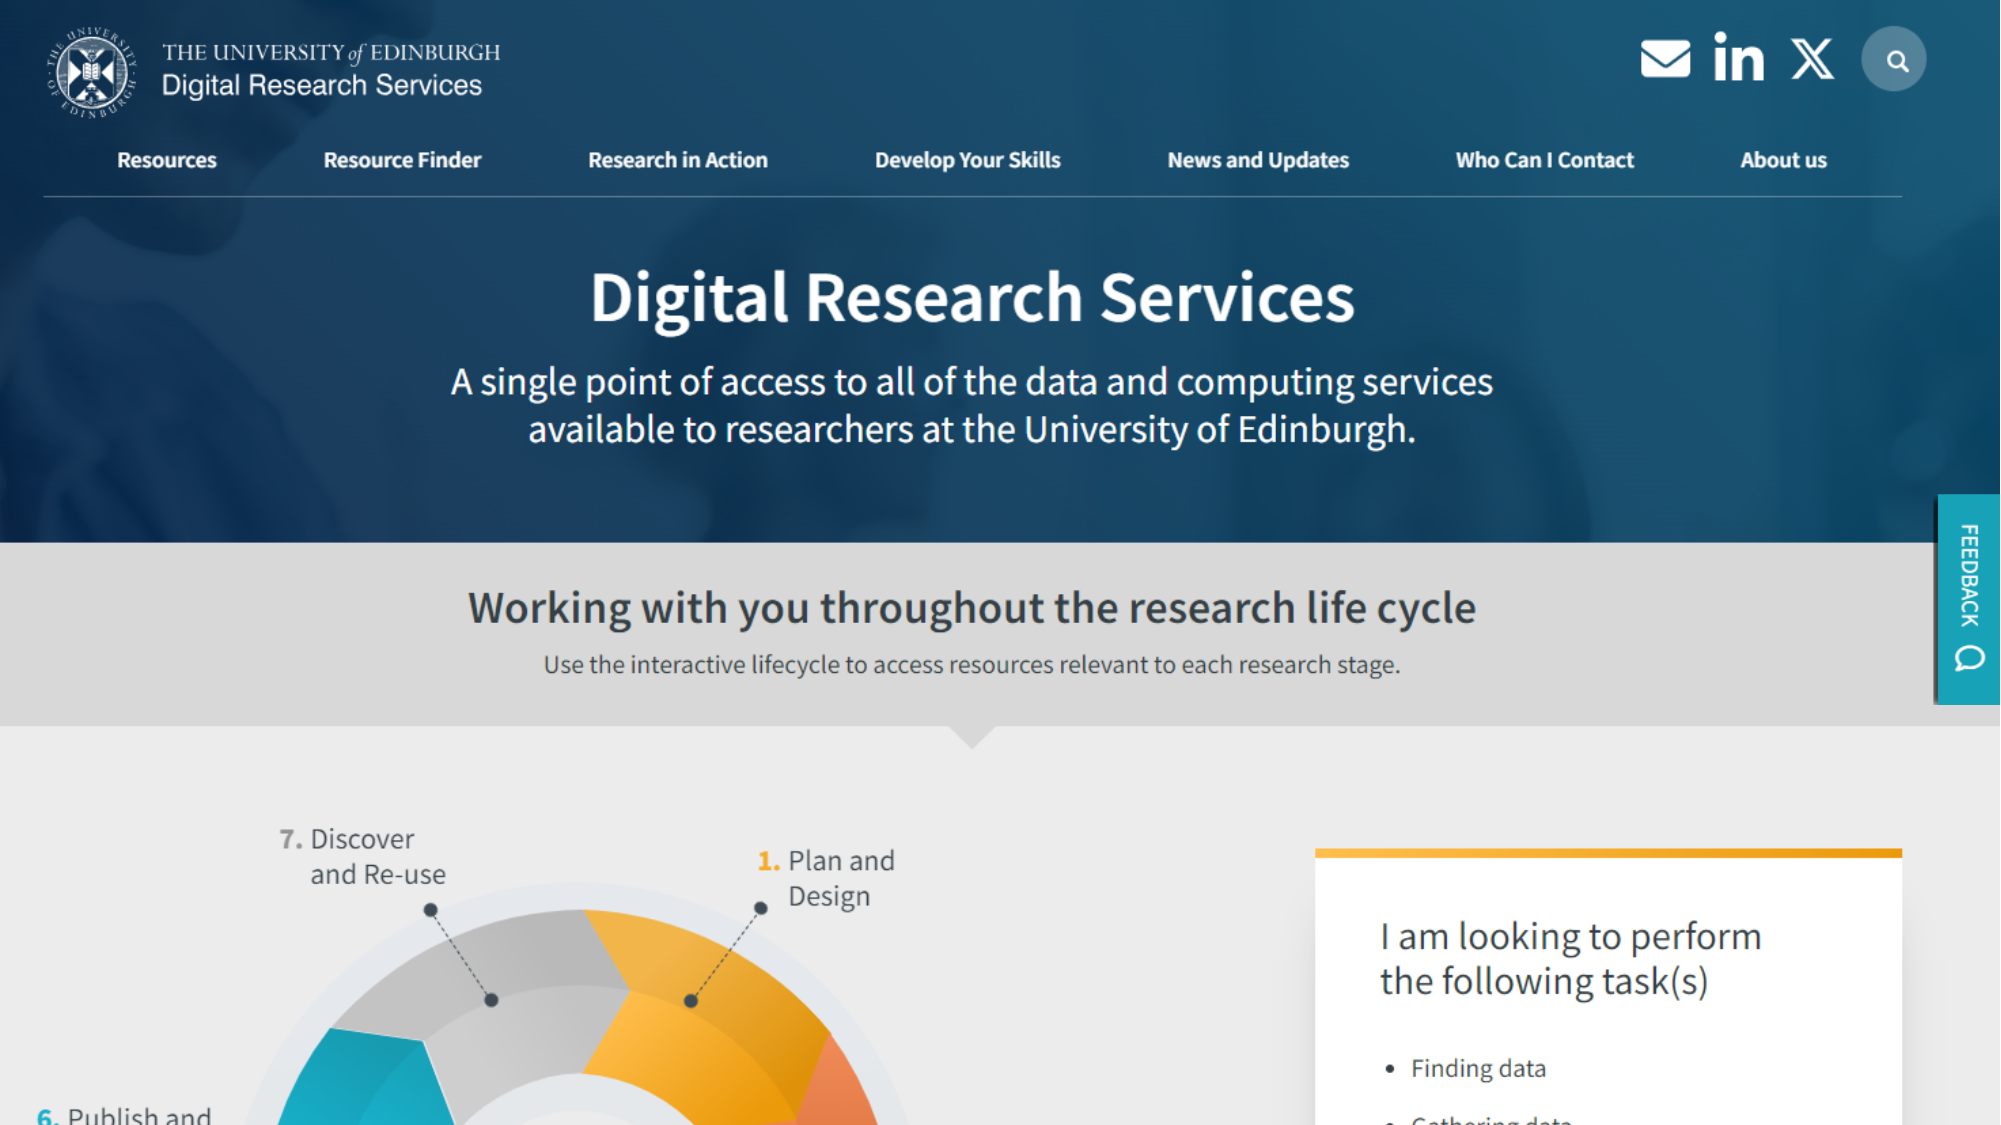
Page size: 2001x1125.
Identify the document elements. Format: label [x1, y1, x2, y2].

text_box [0, 0, 2000, 1125]
